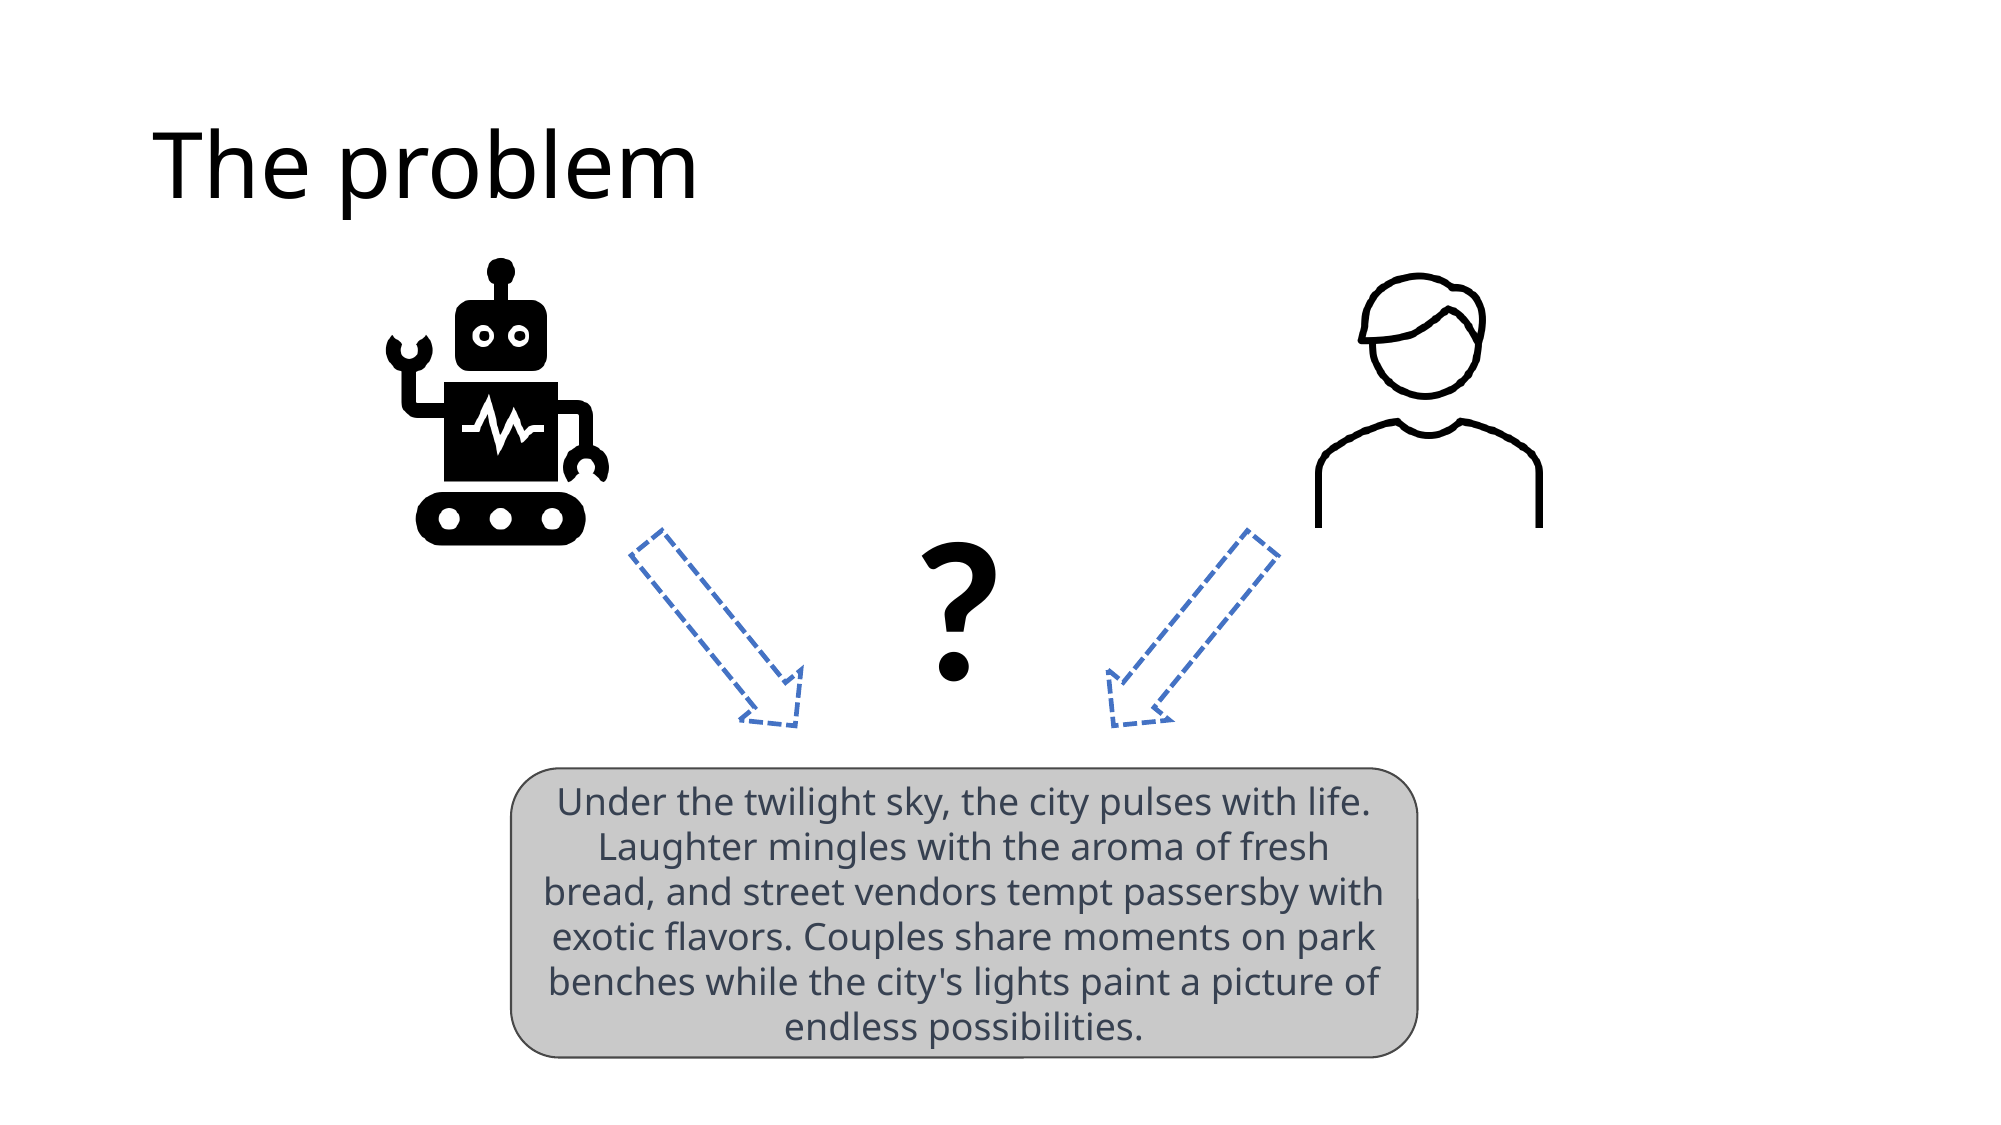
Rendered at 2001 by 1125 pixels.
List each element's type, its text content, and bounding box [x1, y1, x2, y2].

text_box [1106, 529, 1262, 727]
picture [1258, 236, 1599, 577]
picture [330, 236, 671, 577]
title The problem [137, 59, 1863, 278]
text_box [647, 539, 803, 727]
text_box Under the twilight sky, the city pulses with life. Laughter mingles with the aroma of fresh bread, and street vendors tempt passersby with exotic flavors. Couples share moments on park benches while the city's lights paint a picture of endless possibilities. [509, 767, 1419, 1059]
text_box ? [897, 472, 1032, 728]
